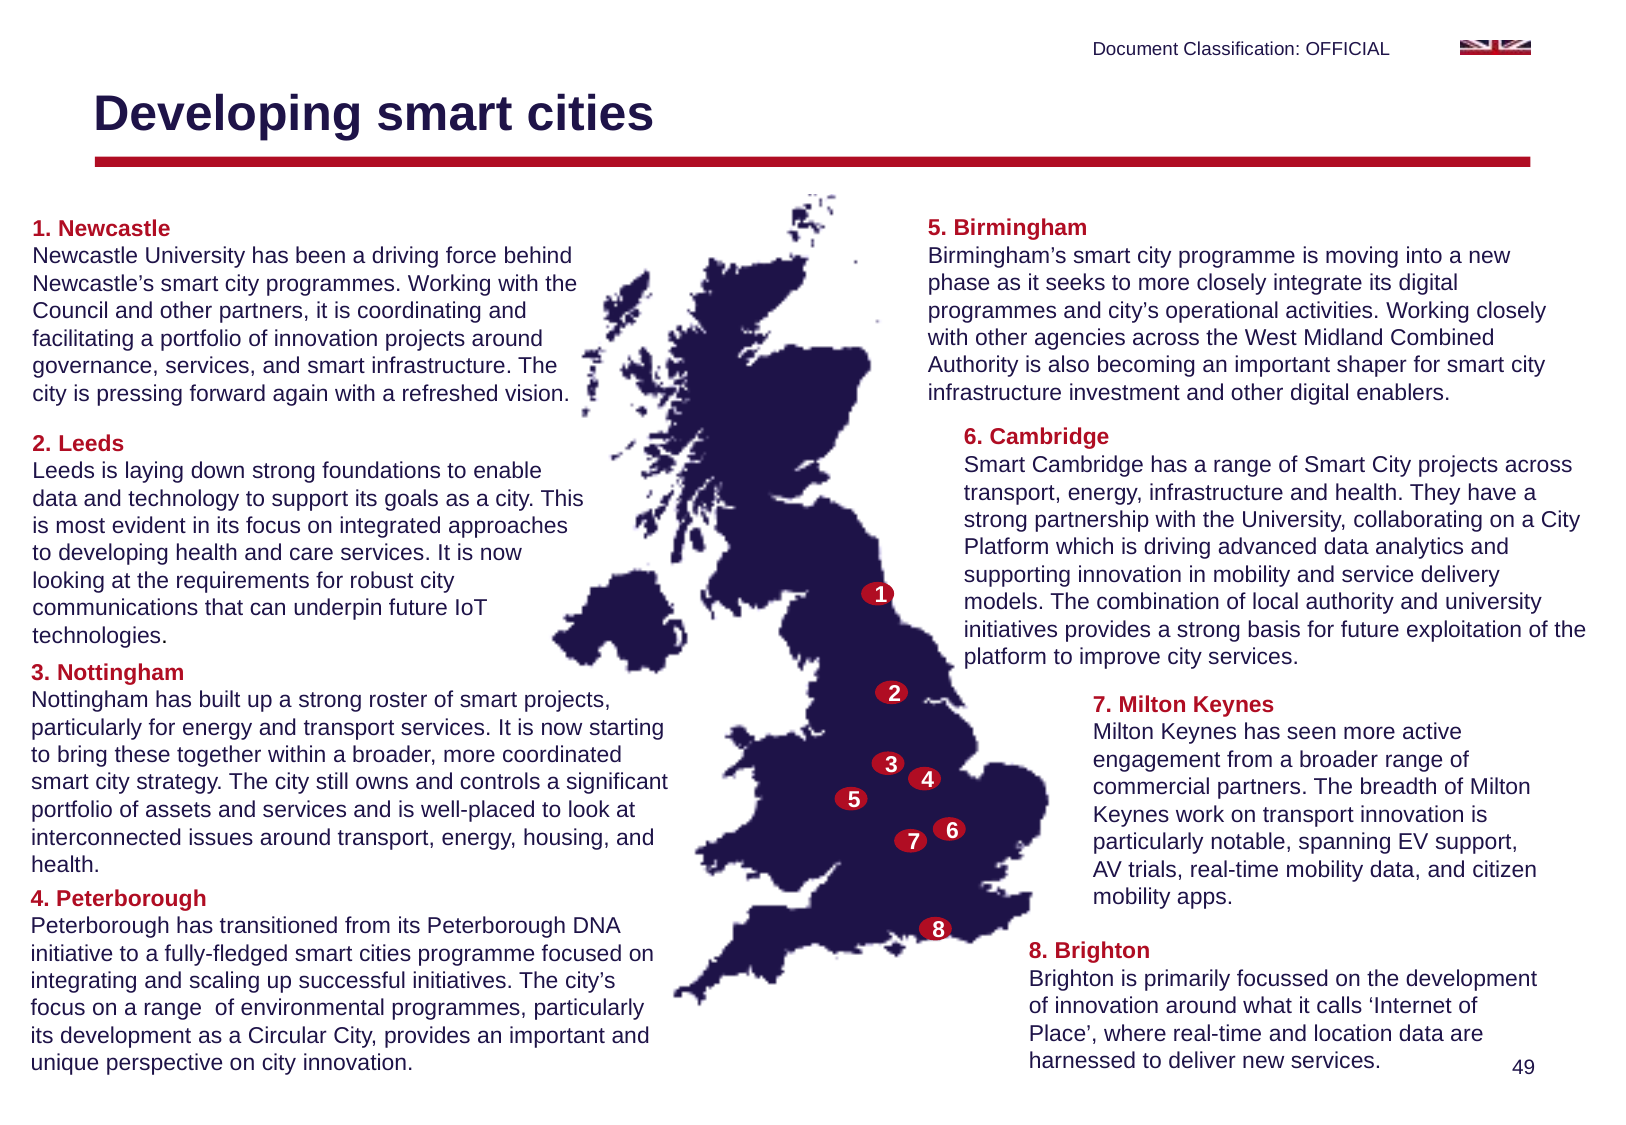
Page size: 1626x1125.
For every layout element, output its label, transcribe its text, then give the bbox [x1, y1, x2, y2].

picture [528, 194, 1079, 1017]
text_box 6. Cambridge Smart Cambridge has a range of Smart City projects across transport, energy, infrastructure and health. They have a strong partnership with the University, collaborating on a City Platform which is driving advanced data analytics and supporting innovation in mobility and service delivery models. The combination of local authority and university initiatives provides a strong basis for future exploitation of the platform to improve city services. [1083, 414, 1602, 677]
text_box 1. Newcastle Newcastle University has been a driving force behind Newcastle’s smart city programmes. Working with the Council and other partners, it is coordinating and facilitating a portfolio of innovation projects around governance, services, and smart infrastructure. The city is pressing forward again with a refreshed vision. [17, 205, 523, 413]
picture [1460, 40, 1531, 55]
title Developing smart cities [93, 57, 1542, 164]
text_box 4. Peterborough Peterborough has transitioned from its Peterborough DNA initiative to a fully-fledged smart cities programme focused on integrating and scaling up successful initiatives. The city’s focus on a range of environmental programmes, particularly its development as a Circular City, provides an important and unique perspective on city innovation. [15, 875, 683, 1083]
text_box 2. Leeds Leeds is laying down strong foundations to enable data and technology to support its goals as a city. This is most evident in its focus on integrated approaches to developing health and care services. It is now looking at the requirements for robust city communications that can underpin future IoT technologies. [17, 420, 523, 649]
text_box 7. Milton Keynes Milton Keynes has seen more active engagement from a broader range of commercial partners. The breadth of Milton Keynes work on transport innovation is particularly notable, spanning EV support, AV trials, real-time mobility data, and citizen mobility apps. [1083, 682, 1554, 917]
text_box 5. Birmingham Birmingham’s smart city programme is moving into a new phase as it seeks to more closely integrate its digital programmes and city’s operational activities. Working closely with other agencies across the West Midland Combined Authority is also becoming an important shaper for smart city infrastructure investment and other digital enablers. [1083, 205, 1569, 413]
text_box 3. Nottingham Nottingham has built up a strong roster of smart projects, particularly for energy and transport services. It is now starting to bring these together within a broader, more coordinated smart city strategy. The city still owns and controls a significant portfolio of assets and services and is well-placed to look at interconnected issues around transport, energy, housing, and health. [16, 649, 523, 875]
text_box 8. Brighton Brighton is primarily focussed on the development of innovation around what it calls ‘Internet of Place’, where real-time and location data are harnessed to deliver new services. [1014, 928, 1566, 1081]
